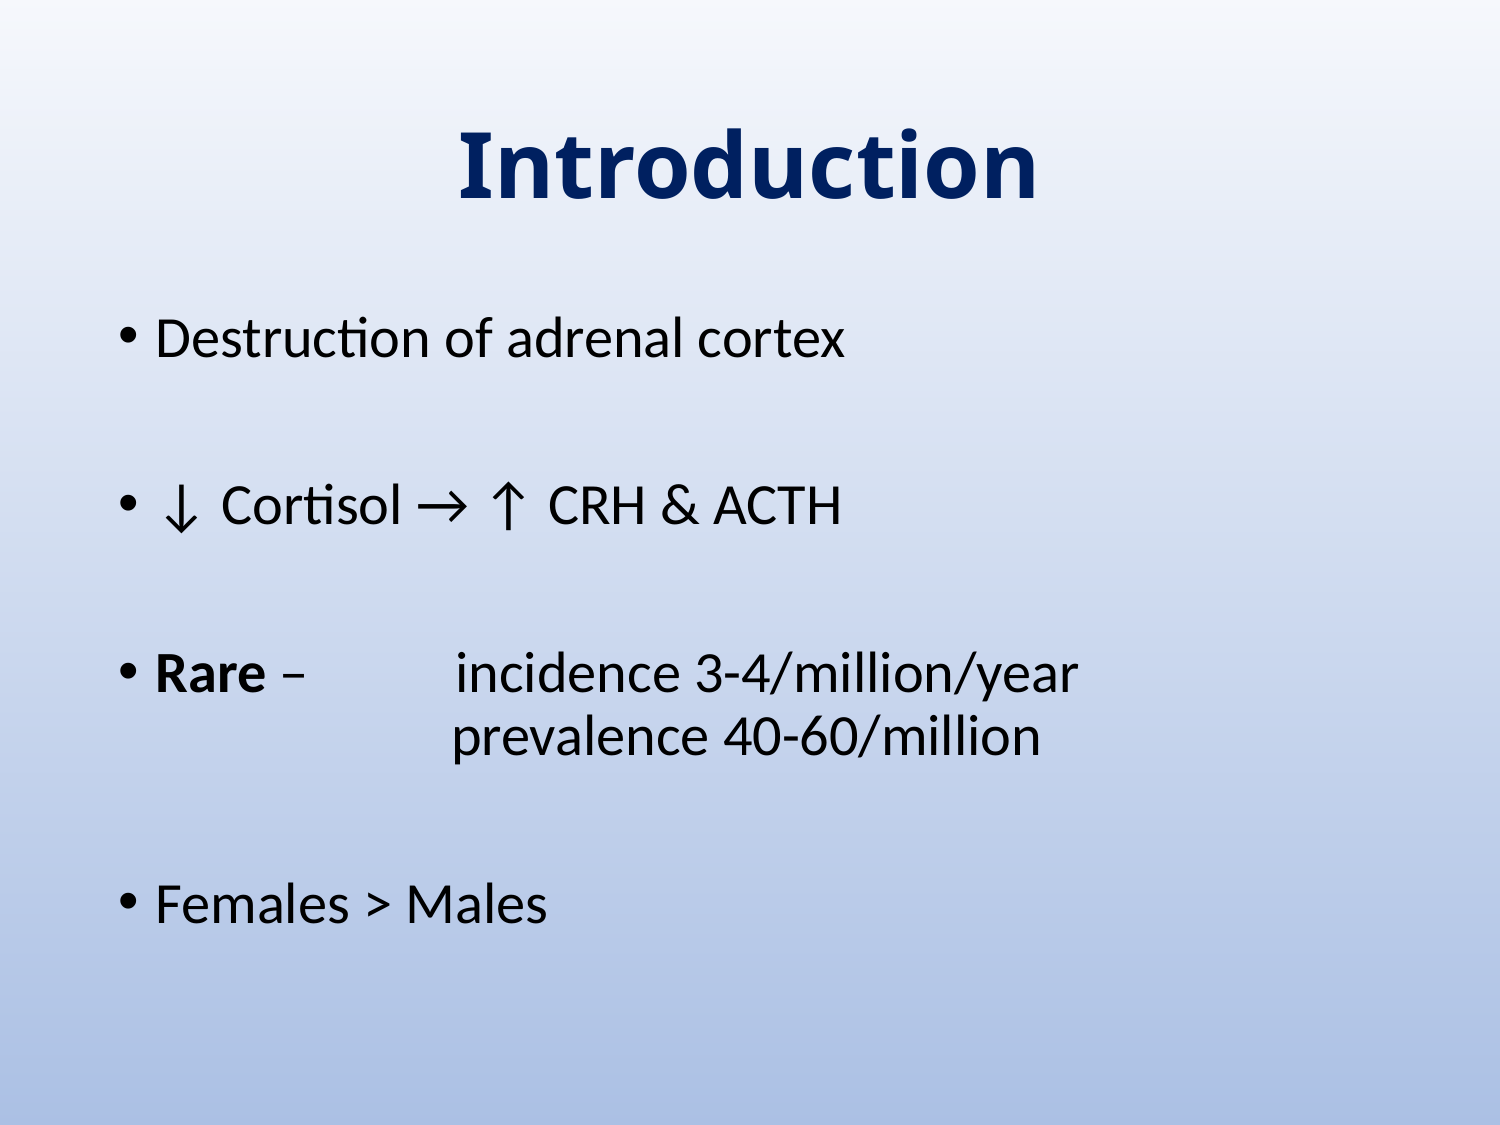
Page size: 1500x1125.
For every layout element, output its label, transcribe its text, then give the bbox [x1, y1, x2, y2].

title Introduction [103, 59, 1397, 278]
list Destruction of adrenal cortex ↓ Cortisol → ↑ CRH & ACTH Rare – incidence 3-4/million/year prevalence 40-60/million Females > Males [103, 299, 1397, 1014]
